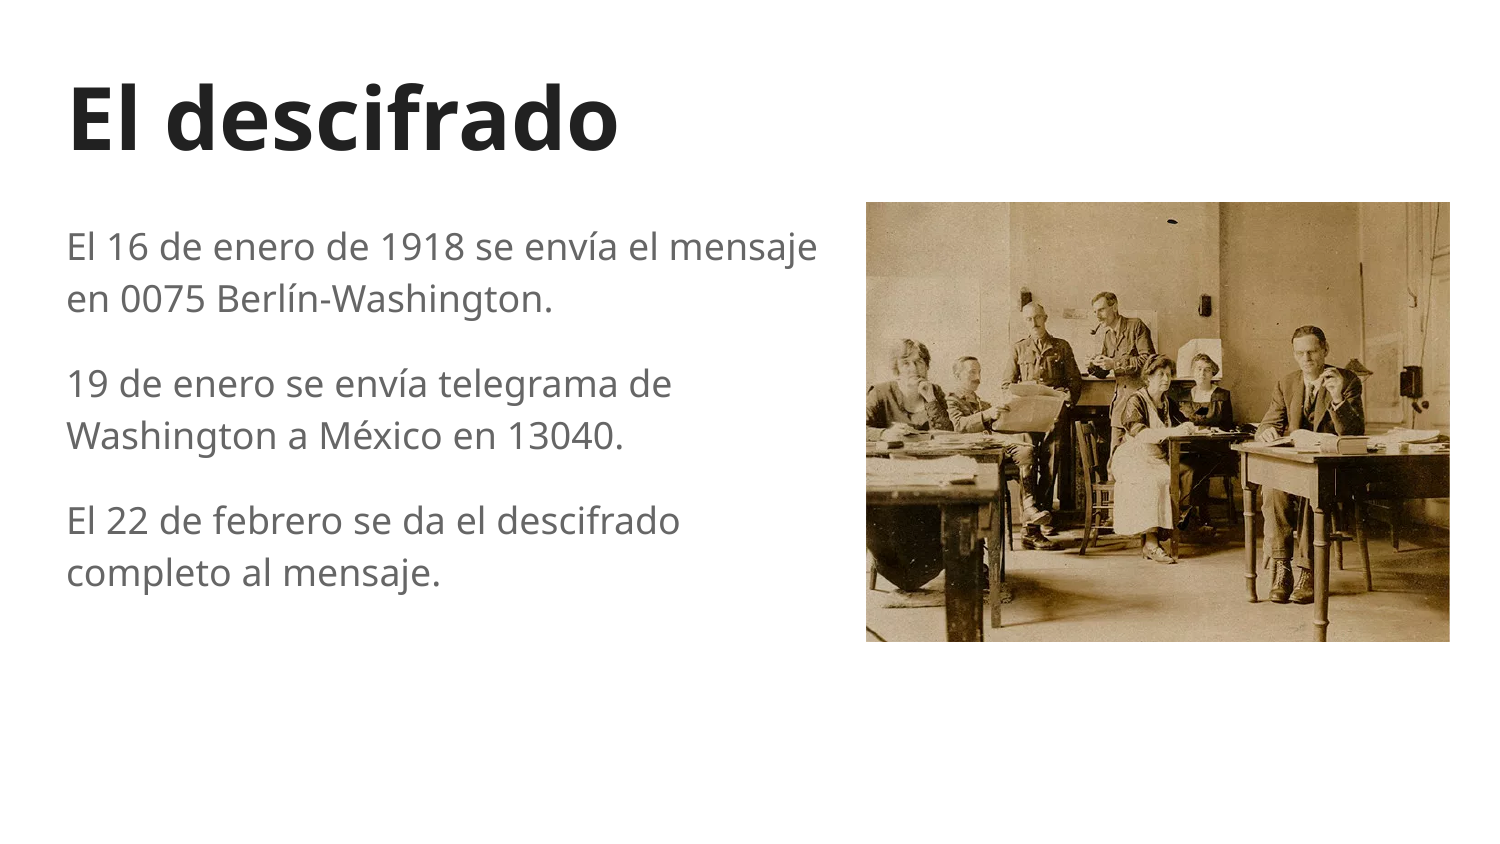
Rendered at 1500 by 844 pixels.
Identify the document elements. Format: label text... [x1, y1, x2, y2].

title El descifrado [51, 48, 1449, 180]
picture [866, 201, 1451, 642]
list El 16 de enero de 1918 se envía el mensaje en 0075 Berlín-Washington. 19 de enero se envía telegrama de Washington a México en 13040. El 22 de febrero se da el descifrado completo al mensaje. [51, 201, 867, 750]
